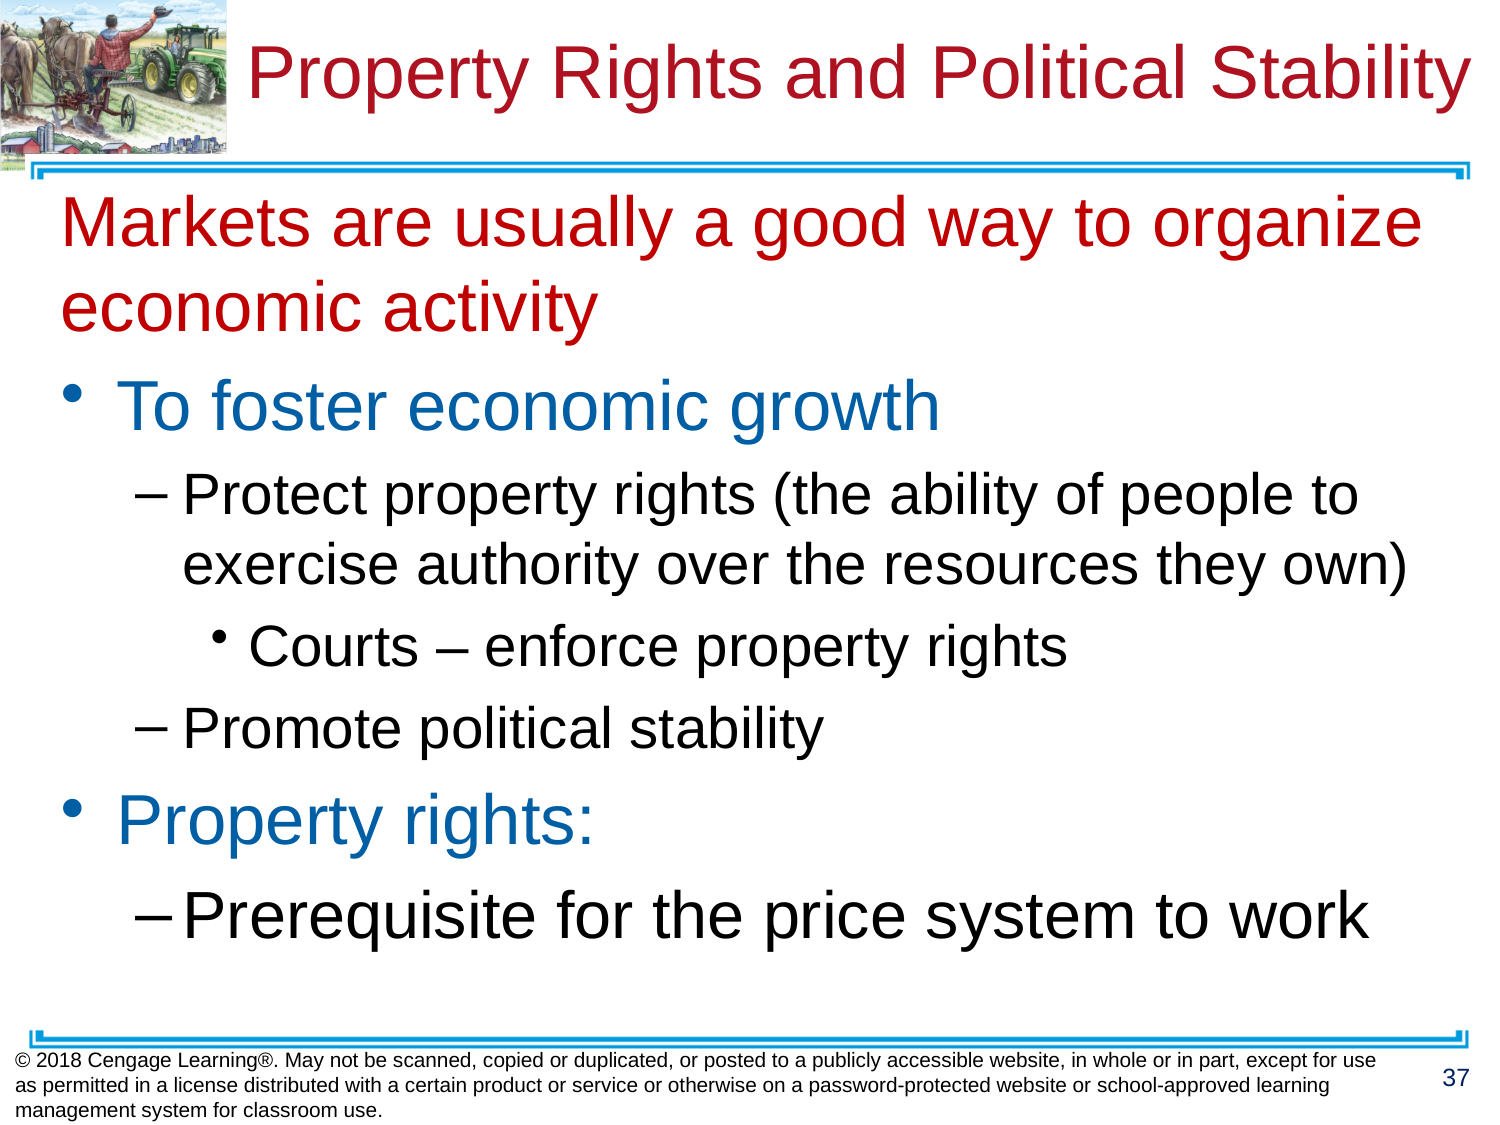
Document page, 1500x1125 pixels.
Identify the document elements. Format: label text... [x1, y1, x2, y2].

slide_number 37 [1412, 1052, 1500, 1117]
footer © 2018 Cengage Learning®. May not be scanned, copied or duplicated, or posted to a publicly accessible website, in whole or in part, except for use as permitted in a license distributed with a certain product or service or otherwise on a password-protected website or school-approved learning management system for classroom use. [0, 1043, 1412, 1125]
title Property Rights and Political Stability [219, 16, 1500, 158]
picture [0, 0, 1475, 186]
list Markets are usually a good way to organize economic activity To foster economic growth Protect property rights (the ability of people to exercise authority over the resources they own) Courts – enforce property rights Promote political stability Property rights: Prerequisite for the price system to work [45, 168, 1455, 1055]
picture [25, 1024, 45, 1043]
picture [1455, 1024, 1475, 1053]
